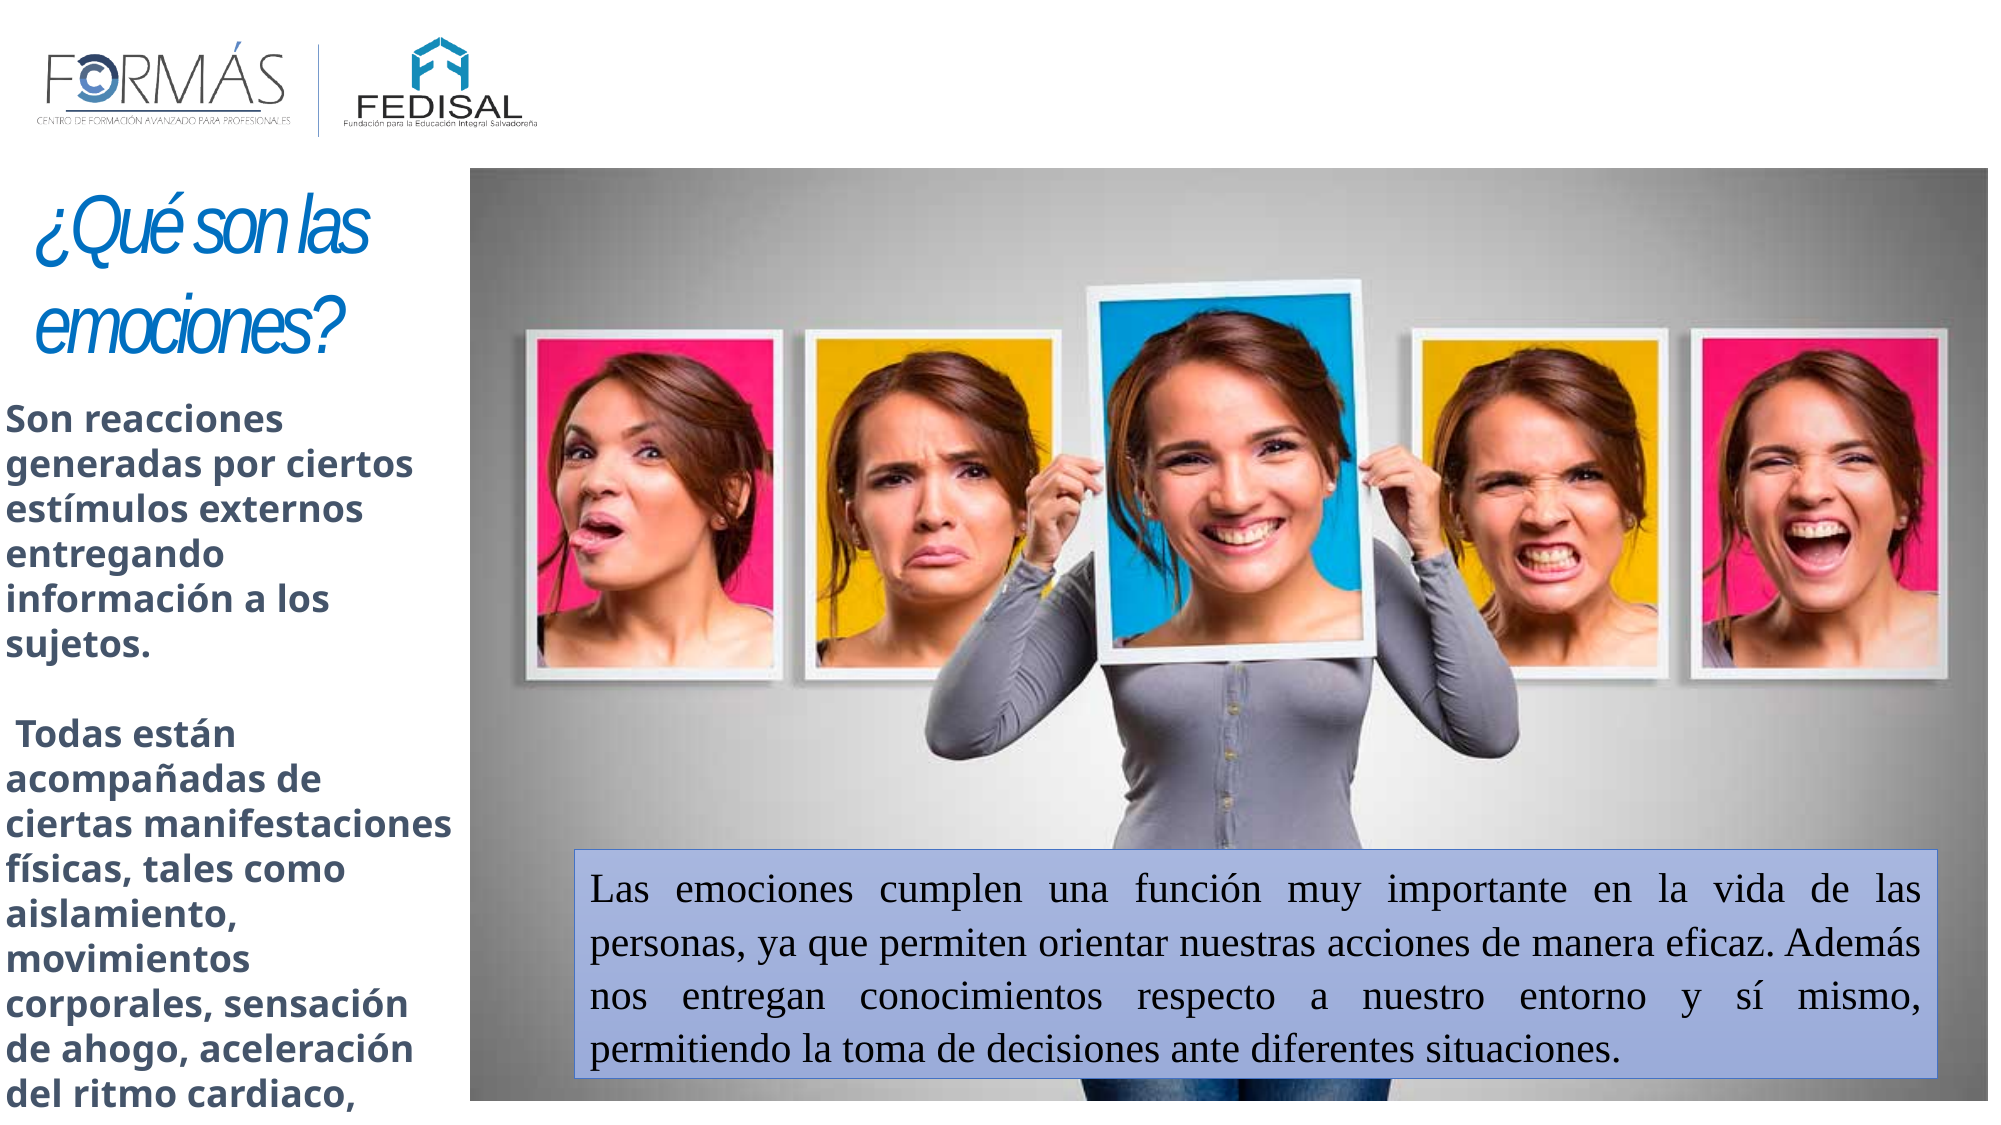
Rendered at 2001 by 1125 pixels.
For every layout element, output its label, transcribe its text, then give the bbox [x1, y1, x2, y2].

picture [470, 168, 1988, 1101]
text_box Son reacciones generadas por ciertos estímulos externos entregando información a los sujetos. Todas están acompañadas de ciertas manifestaciones físicas, tales como aislamiento, movimientos corporales, sensación de ahogo, aceleración del ritmo cardiaco, entre otros [0, 387, 471, 1125]
picture [37, 37, 537, 137]
text_box ¿Qué son las emociones? [32, 168, 388, 371]
